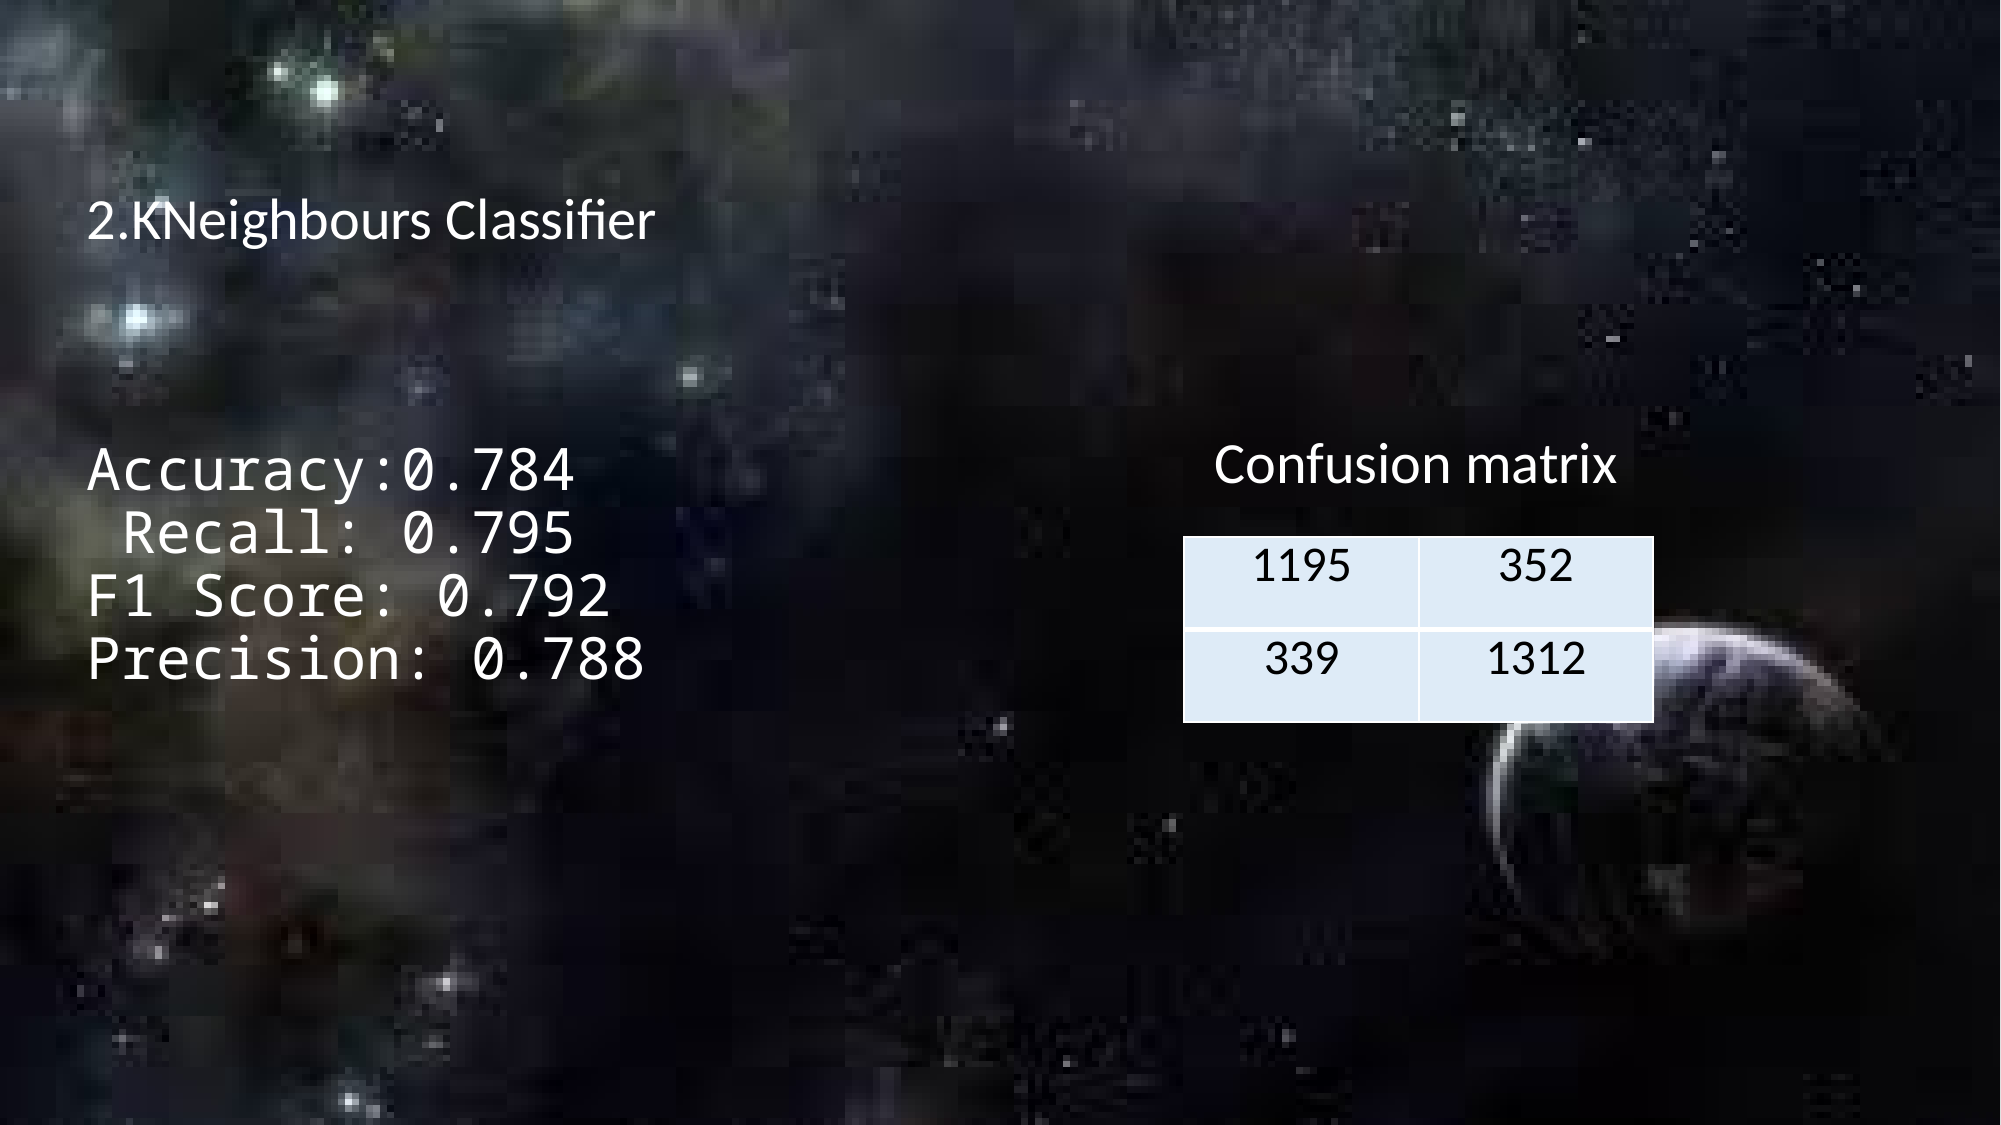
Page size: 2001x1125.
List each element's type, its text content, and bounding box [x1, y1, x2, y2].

list 2.KNeighbours Classifier Accuracy:0.784 Recall: 0.795 F1 Score: 0.792 Precision: 0.788 [71, 181, 911, 1014]
picture [0, 0, 2001, 1125]
table_header 1195 [1185, 538, 1418, 627]
table_header 352 [1420, 538, 1652, 627]
text_box Confusion matrix [1199, 417, 1669, 573]
table_cell 339 [1185, 632, 1418, 721]
table_cell 1312 [1420, 632, 1652, 721]
